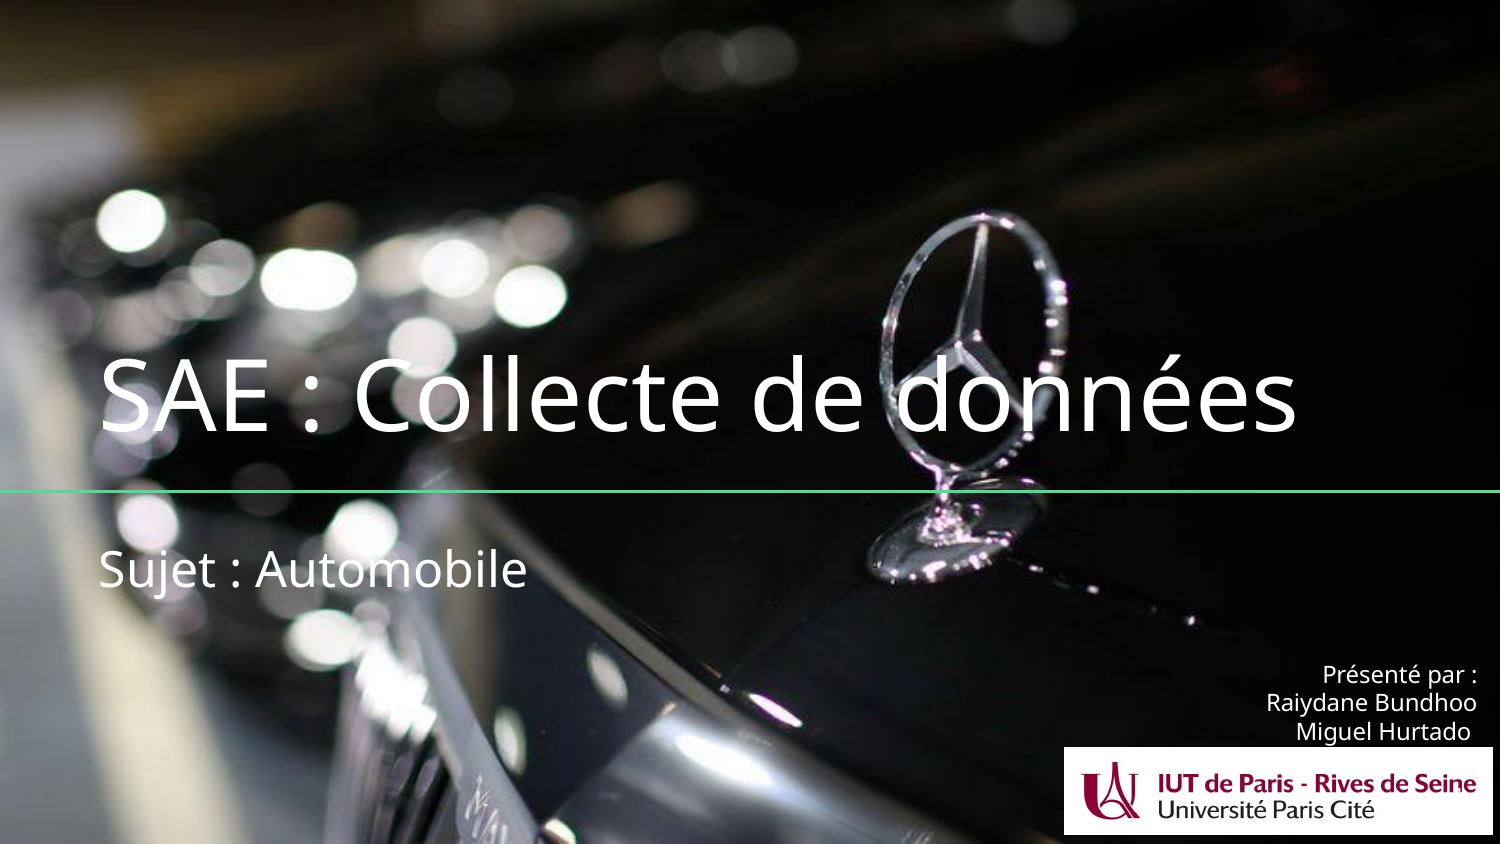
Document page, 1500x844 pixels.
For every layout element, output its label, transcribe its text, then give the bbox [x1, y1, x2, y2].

title SAE : Collecte de données [83, 206, 1417, 467]
text_box Présenté par : Raiydane Bundhoo Miguel Hurtado [159, 644, 1493, 763]
picture [0, 0, 1500, 490]
picture [0, 493, 1500, 844]
subtitle Sujet : Automobile [83, 522, 1417, 626]
